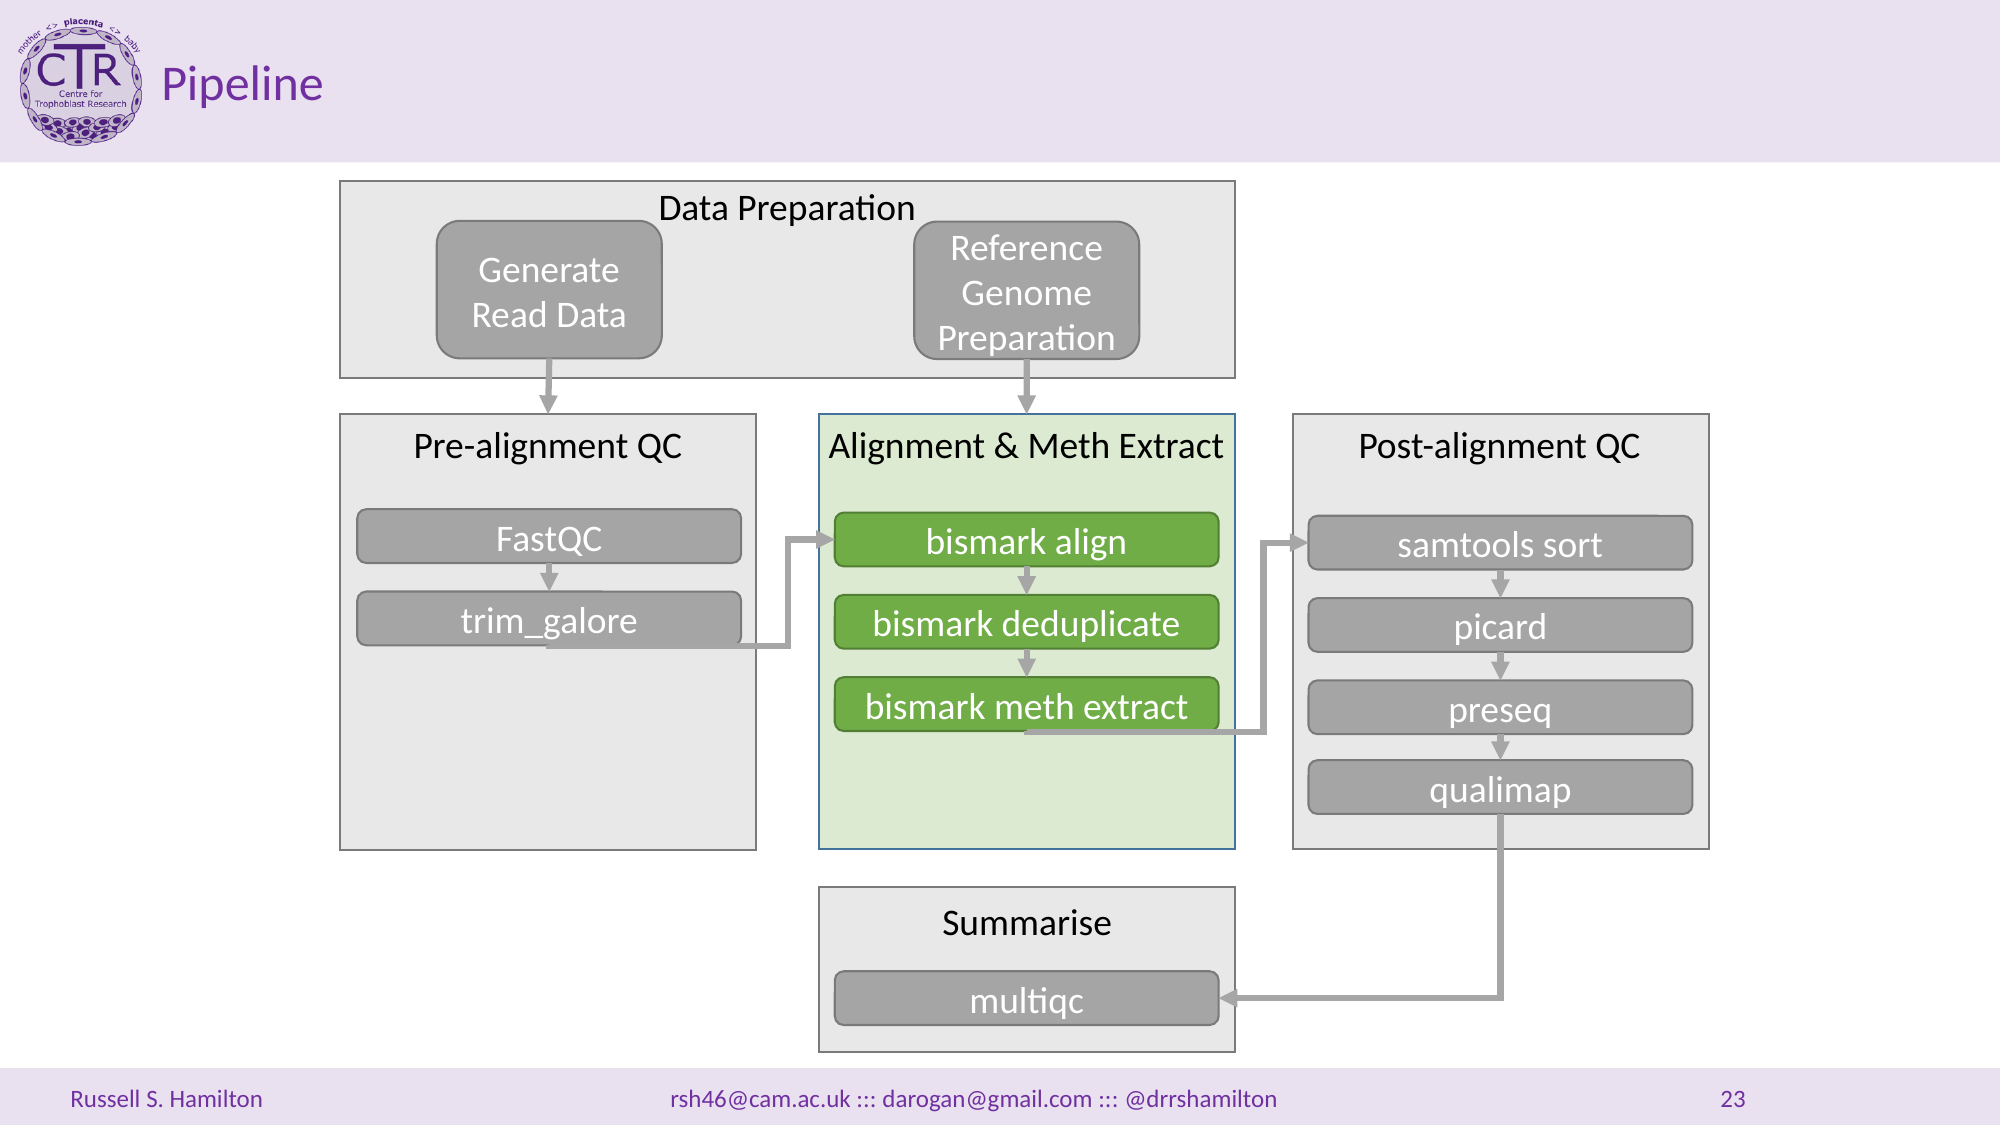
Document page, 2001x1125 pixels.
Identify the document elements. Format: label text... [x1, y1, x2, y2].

text_box [818, 541, 1236, 850]
text_box Russell S. Hamilton rsh46@cam.ac.uk ::: darogan@gmail.com ::: @drrshamilton 23 [55, 1074, 1910, 1120]
text_box preseq [1307, 679, 1694, 736]
text_box Pipeline [146, 43, 339, 118]
text_box FastQC [356, 508, 639, 565]
text_box [339, 413, 757, 851]
text_box [931, 180, 1236, 379]
text_box samtools sort [1307, 514, 1694, 571]
picture [11, 16, 146, 146]
text_box bismark deduplicate [833, 593, 1073, 650]
text_box Pre-alignment QC [398, 414, 698, 474]
text_box Generate Read Data [435, 219, 663, 360]
text_box Summarise [927, 890, 1128, 951]
text_box picard [1307, 597, 1694, 653]
text_box bismark meth extract [833, 676, 1073, 733]
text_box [1267, 765, 1452, 1047]
text_box multiqc [833, 970, 1220, 1027]
text_box [818, 886, 1236, 1053]
text_box [552, 236, 1023, 379]
text_box [0, 0, 2000, 163]
text_box Data Preparation [643, 175, 931, 236]
text_box qualimap [1308, 759, 1694, 815]
text_box [339, 180, 643, 379]
text_box bismark align [833, 511, 1073, 568]
text_box [1292, 413, 1710, 850]
text_box [818, 474, 1236, 538]
text_box Post-alignment QC [1343, 414, 1656, 474]
text_box Reference Genome Preparation [913, 220, 1141, 361]
text_box trim_galore [356, 590, 639, 647]
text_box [639, 449, 745, 736]
text_box [0, 1067, 2000, 1125]
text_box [1073, 495, 1262, 778]
text_box Alignment & Meth Extract [813, 414, 1240, 474]
